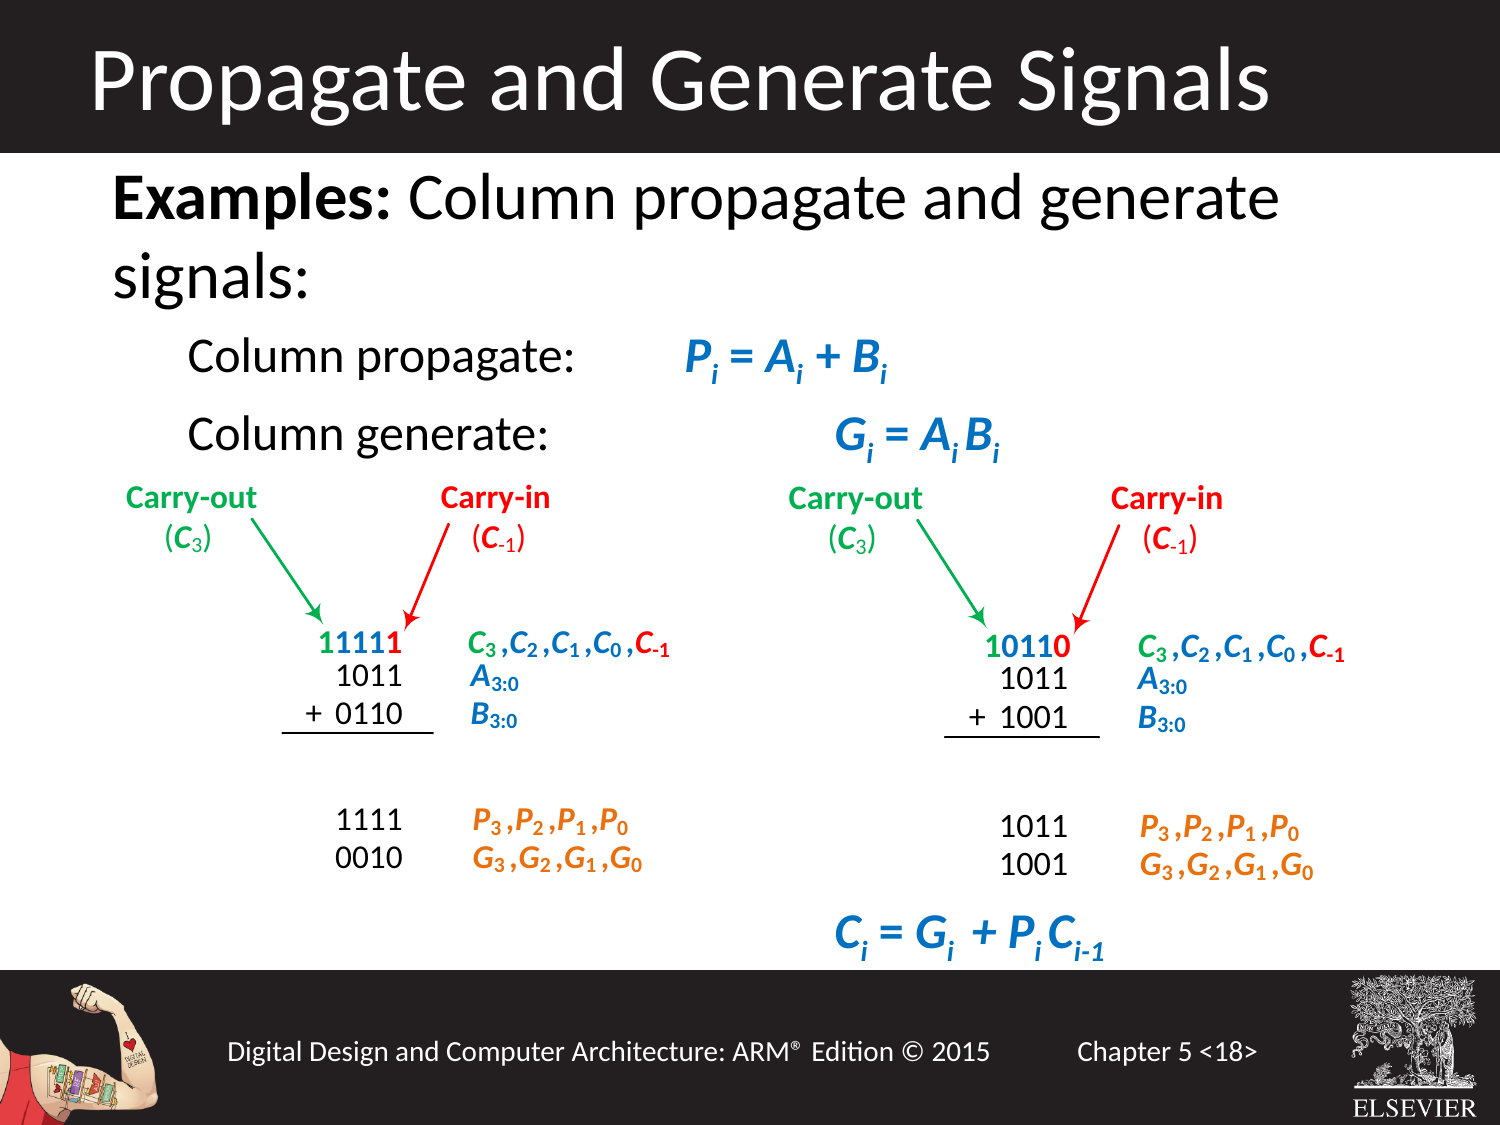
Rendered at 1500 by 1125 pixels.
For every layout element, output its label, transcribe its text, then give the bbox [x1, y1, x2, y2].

picture [0, 979, 163, 1125]
text_box Examples: Column propagate and generate signals: Column propagate: Pi = Ai + Bi Column generate: Gi = Ai Bi Ci = Gi + Pi Ci-1 [97, 145, 1448, 995]
picture [1350, 974, 1477, 1117]
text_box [785, 469, 1349, 891]
text_box Propagate and Generate Signals [75, 11, 1375, 136]
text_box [122, 469, 674, 883]
